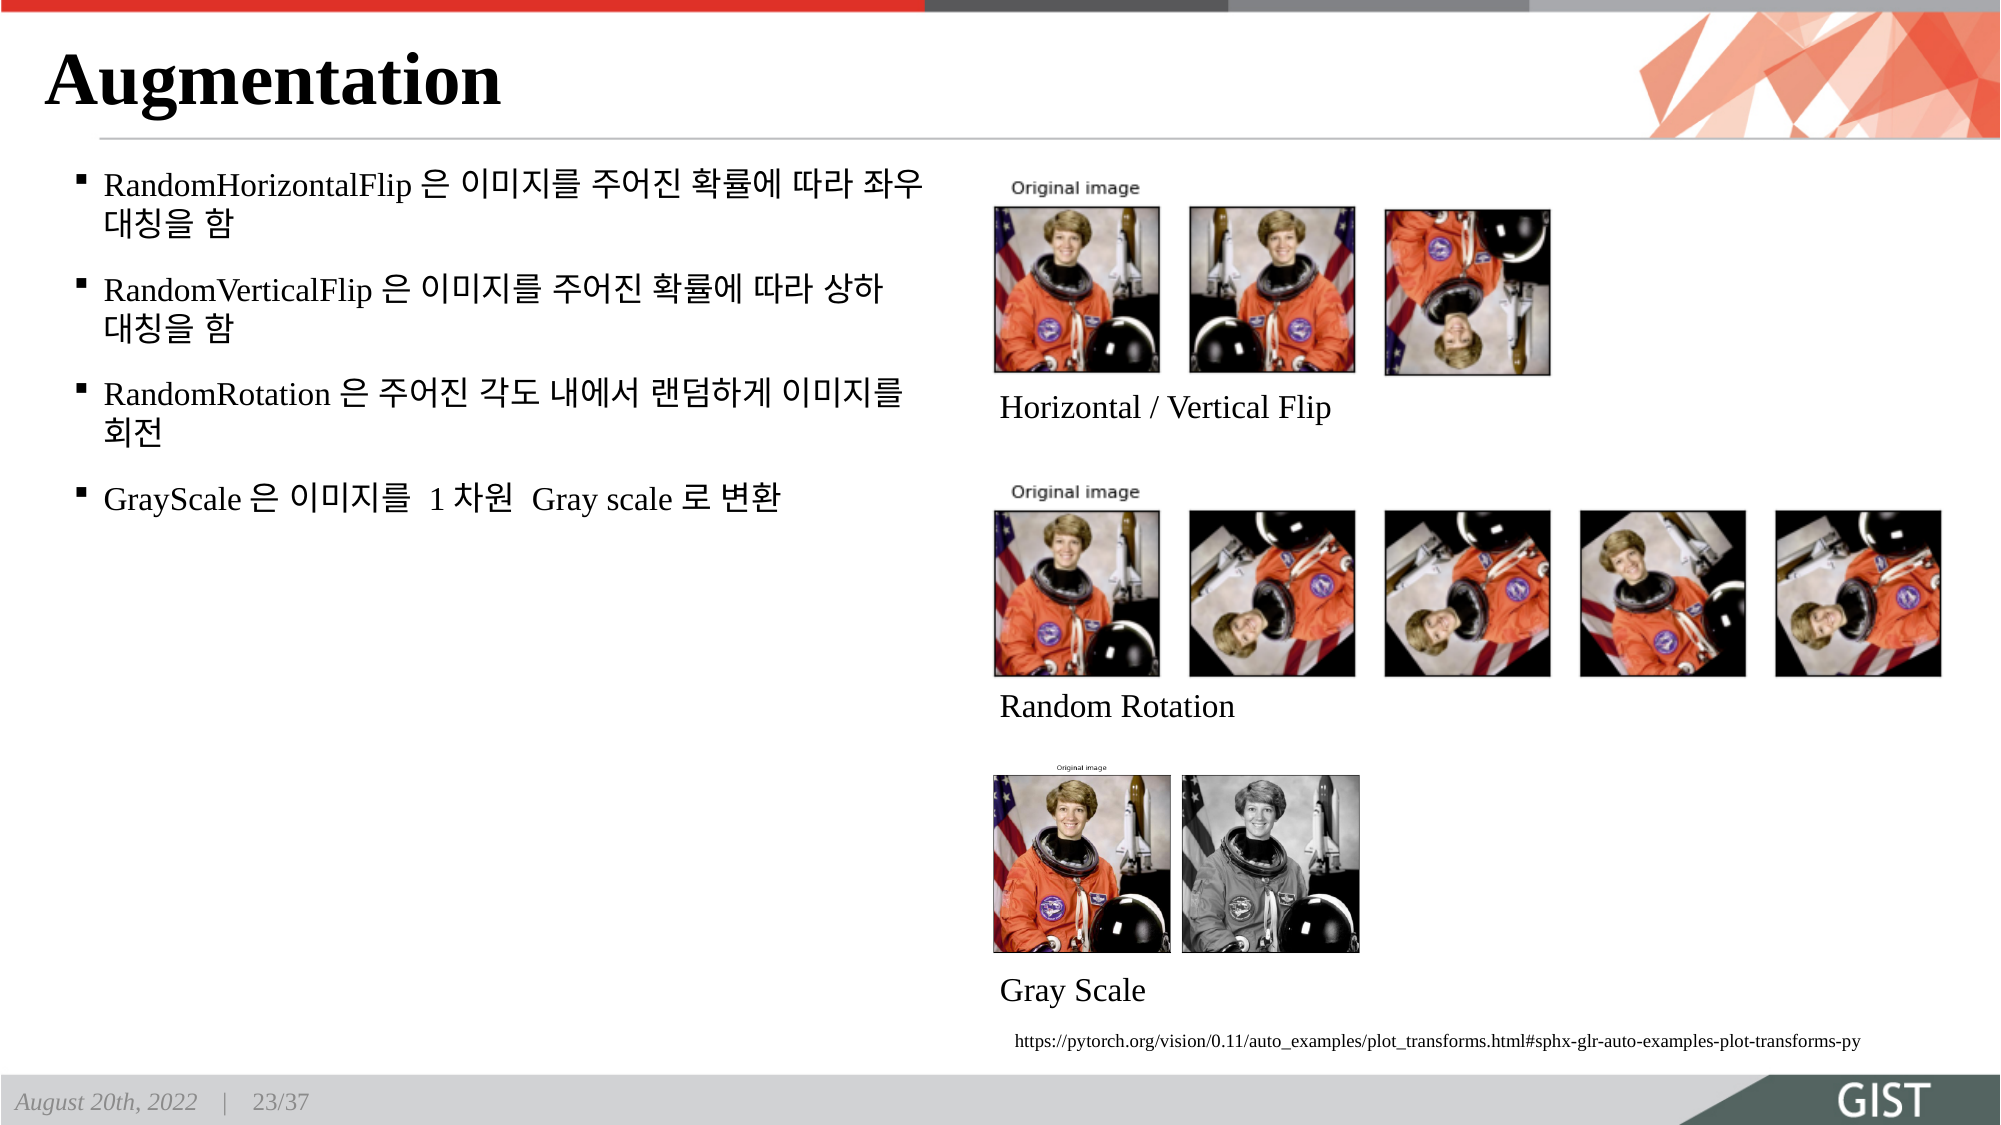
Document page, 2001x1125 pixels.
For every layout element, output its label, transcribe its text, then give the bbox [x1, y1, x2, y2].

text_box Horizontal / Vertical Flip [984, 378, 1630, 433]
text_box Random Rotation [984, 699, 1630, 732]
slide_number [0, 1075, 450, 1125]
title Augmentation [29, 21, 1971, 139]
text_box Gray Scale [984, 961, 1189, 1015]
text_box https://pytorch.org/vision/0.11/auto_examples/plot_transforms.html#sphx-glr-auto-examples-plot-transforms-py [999, 1021, 2000, 1059]
text_box RandomHorizontalFlip은 이미지를 주어진 확률에 따라 좌우 대칭을 함 RandomVerticalFlip은 이미지를 주어진 확률에 따라 상하 대칭을 함 RandomRotation은 주어진 각도 내에서 랜덤하게 이미지를 회전 GrayScale은 이미지를 1차원 Gray scale로 변환 [29, 155, 948, 1076]
picture [0, 0, 2000, 1125]
